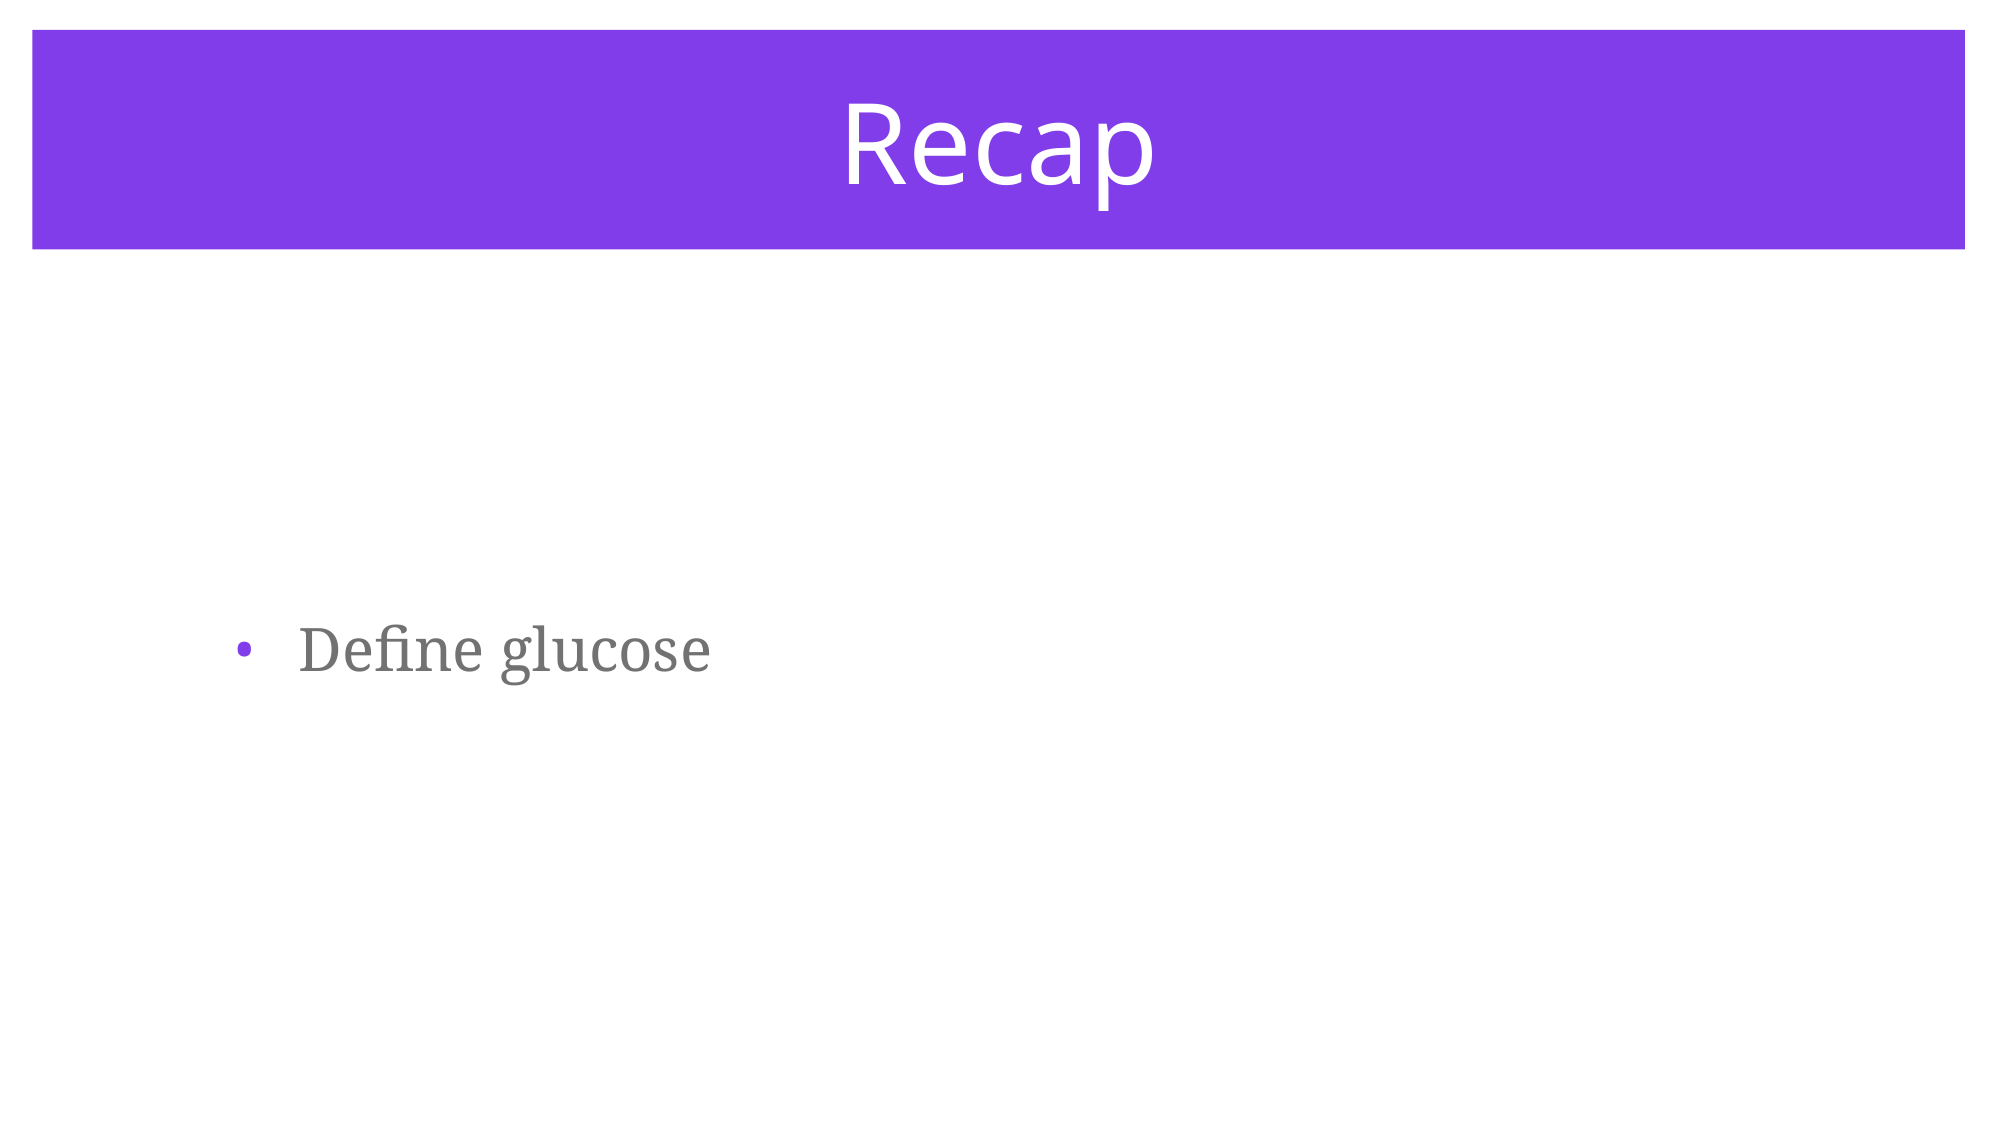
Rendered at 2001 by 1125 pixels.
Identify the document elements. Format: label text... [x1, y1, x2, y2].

list Define glucose [195, 264, 1805, 1032]
title Recap [32, 29, 1965, 250]
